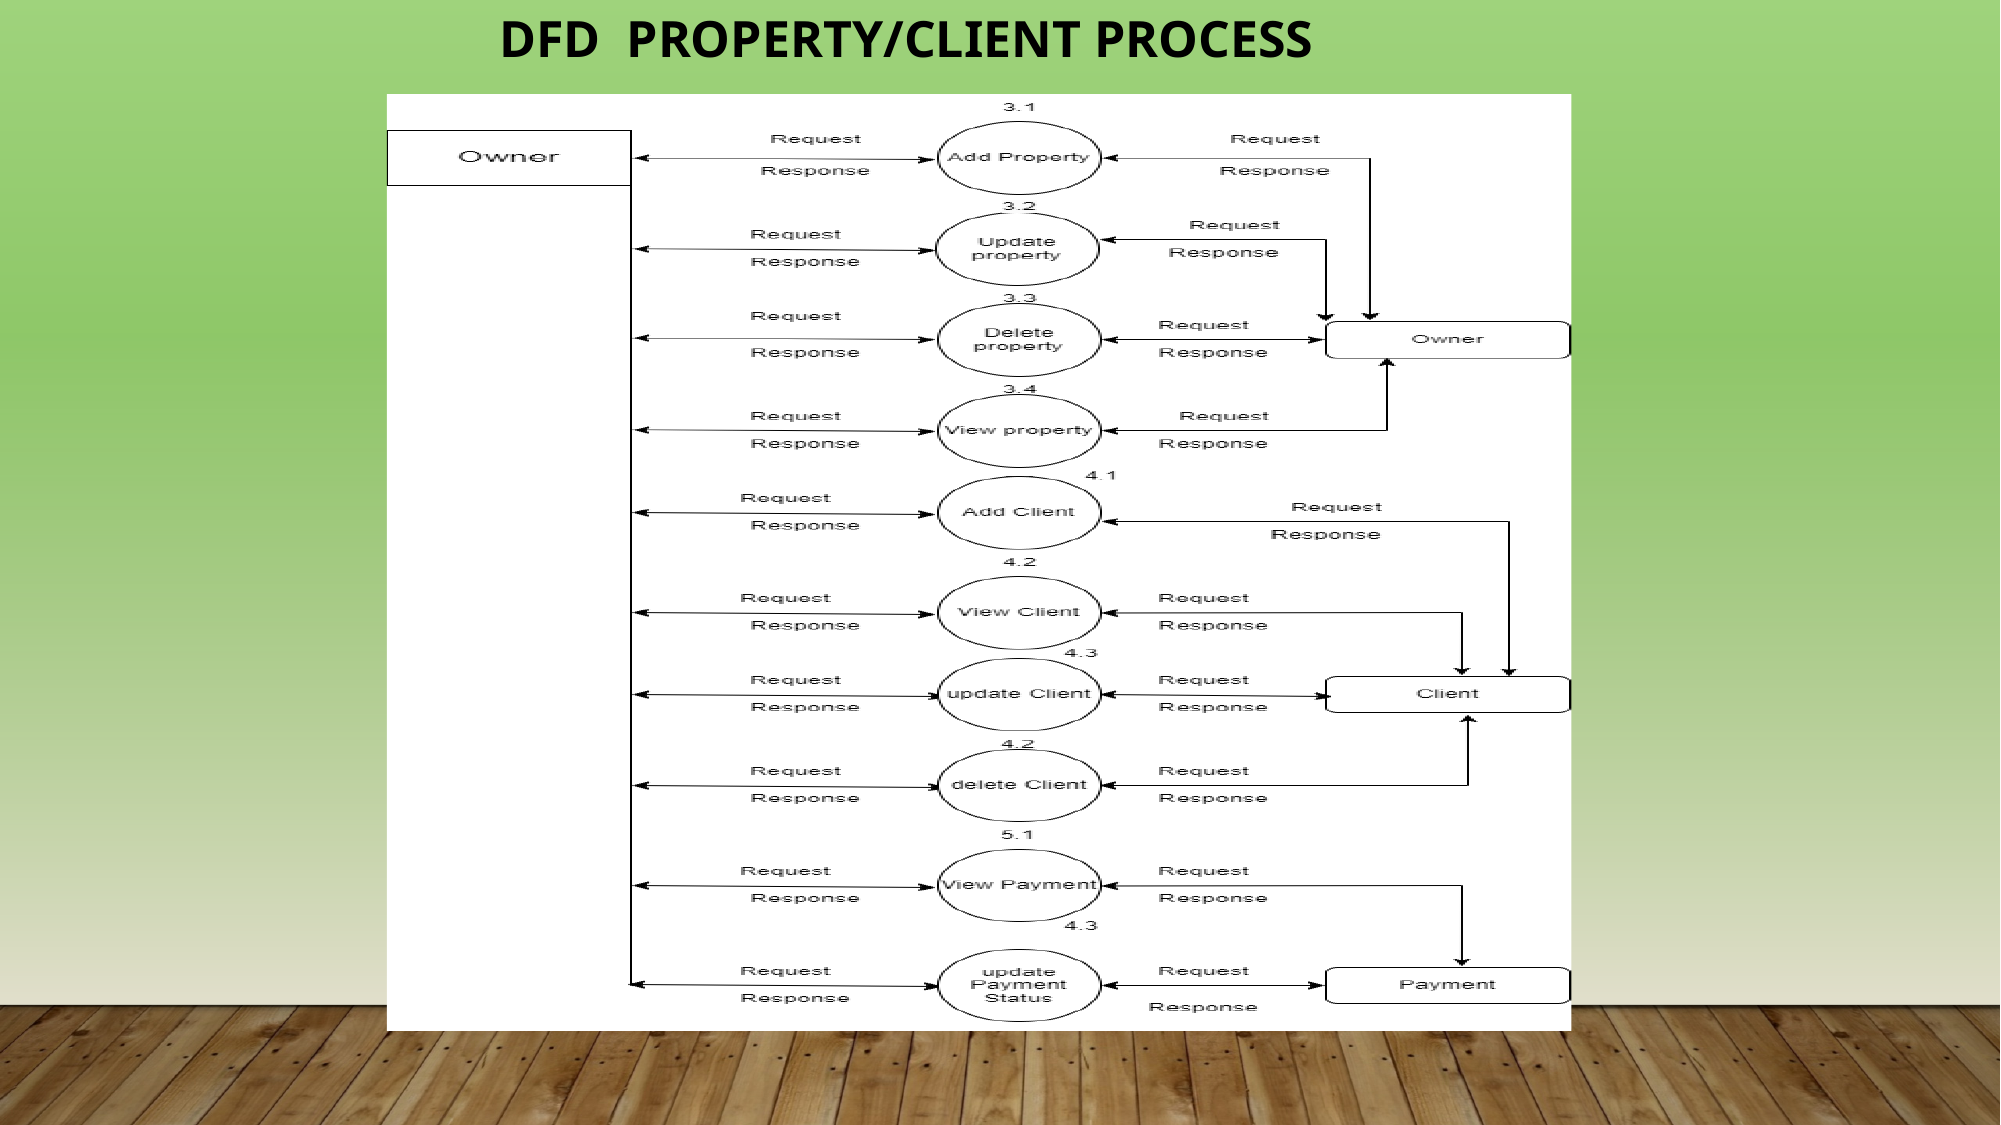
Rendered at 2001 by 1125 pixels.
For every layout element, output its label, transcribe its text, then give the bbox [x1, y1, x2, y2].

picture [0, 94, 2000, 1125]
text_box DFD PROPERTY/CLIENT PROCESS [484, 0, 1688, 75]
